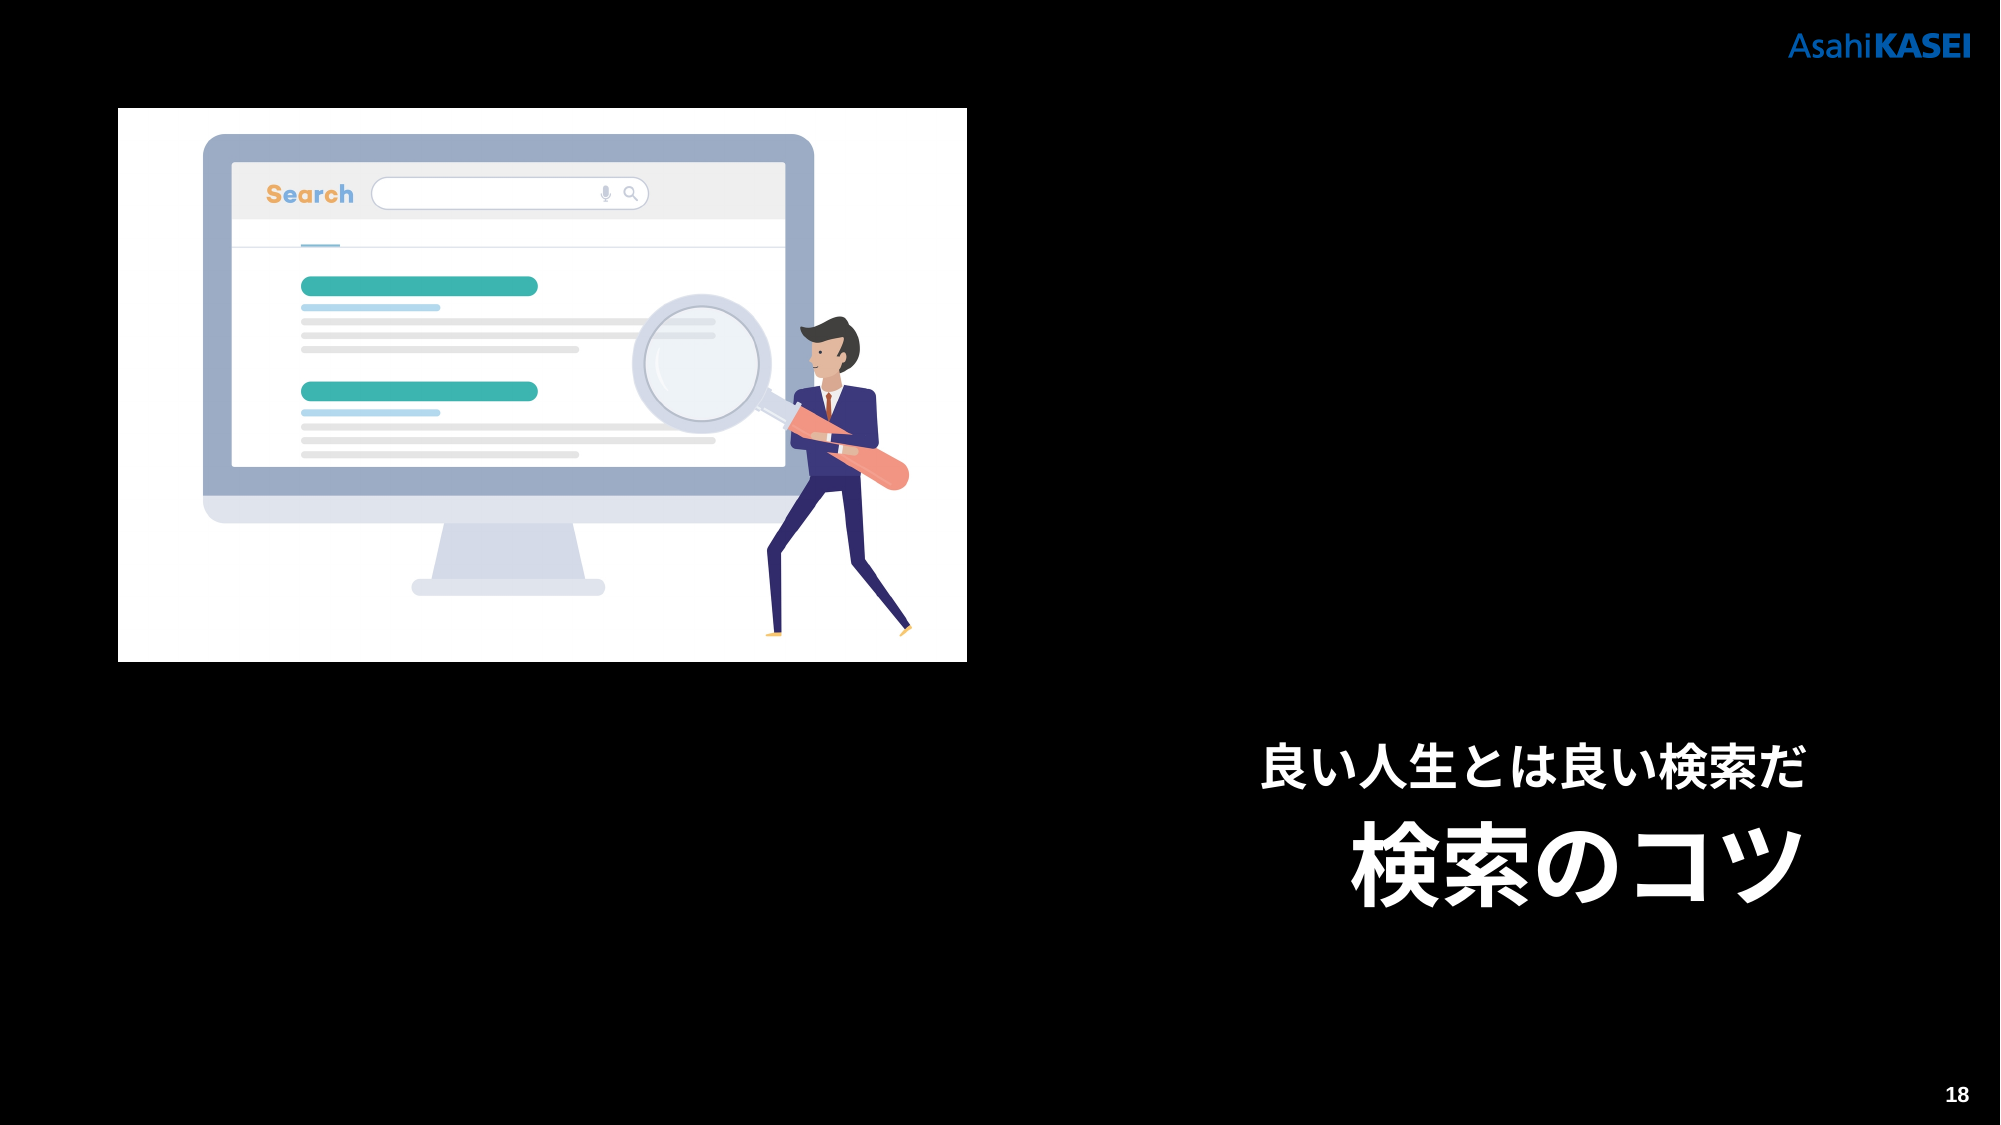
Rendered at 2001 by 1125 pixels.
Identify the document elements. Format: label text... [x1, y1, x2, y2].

text_box 良い人生とは良い検索だ 検索のコツ [496, 692, 1832, 954]
slide_number 18 [1909, 1073, 1970, 1115]
picture [118, 108, 967, 662]
picture [1788, 33, 1970, 58]
